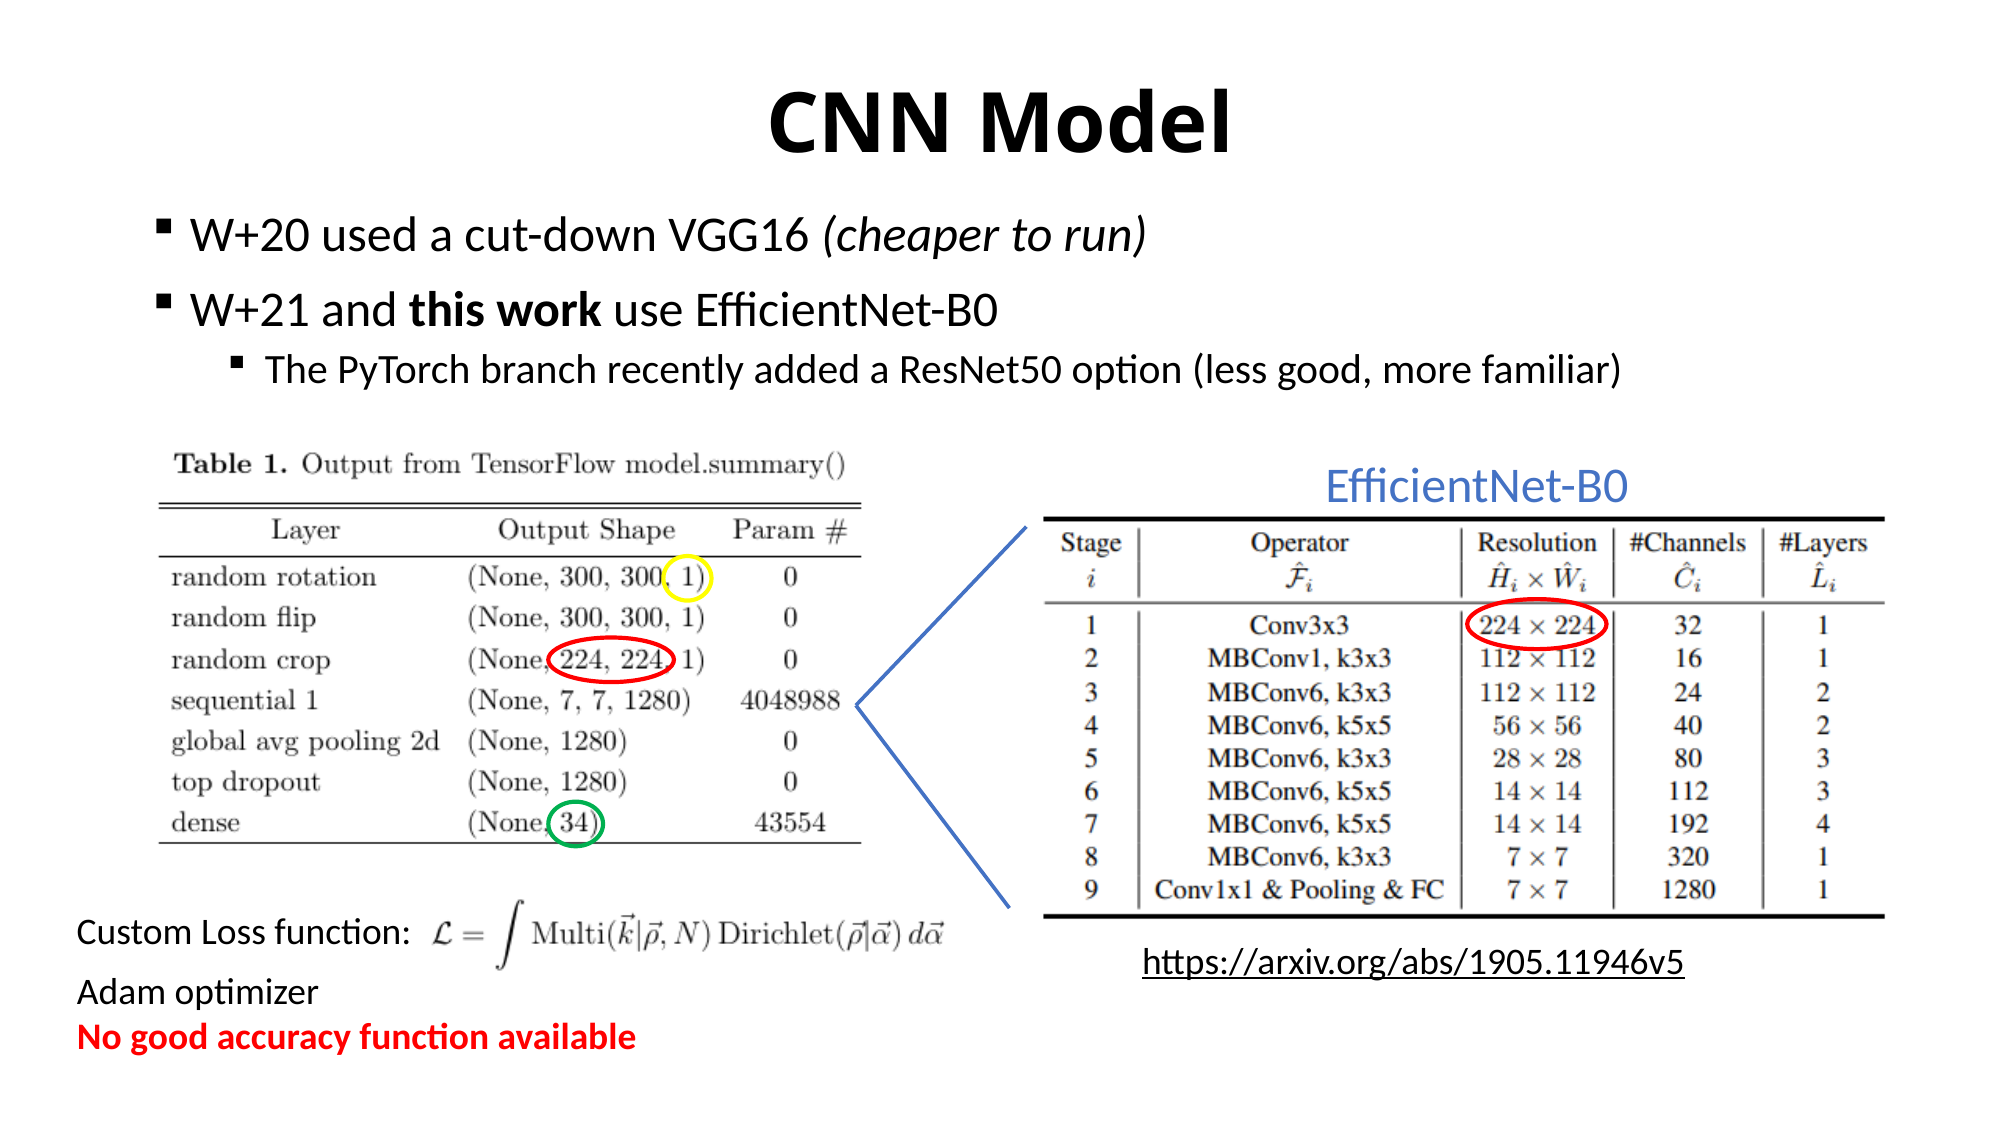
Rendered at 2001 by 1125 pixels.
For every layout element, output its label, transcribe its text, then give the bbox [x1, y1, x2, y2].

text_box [855, 526, 1027, 706]
text_box EfficientNet-B0 [1310, 445, 1644, 506]
text_box Adam optimizer No good accuracy function available [62, 959, 653, 1065]
picture [1038, 506, 1896, 930]
text_box https://arxiv.org/abs/1905.11946v5 [1127, 930, 1706, 990]
list W+20 used a cut-down VGG16 (cheaper to run) W+21 and this work use EfficientNet-B0 The PyTorch branch recently added a ResNet50 option (less good, more familiar) [137, 201, 1846, 413]
picture [410, 884, 961, 985]
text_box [855, 705, 1010, 909]
picture [156, 445, 874, 855]
title CNN Model [137, 59, 1863, 193]
text_box Custom Loss function: [61, 899, 410, 959]
